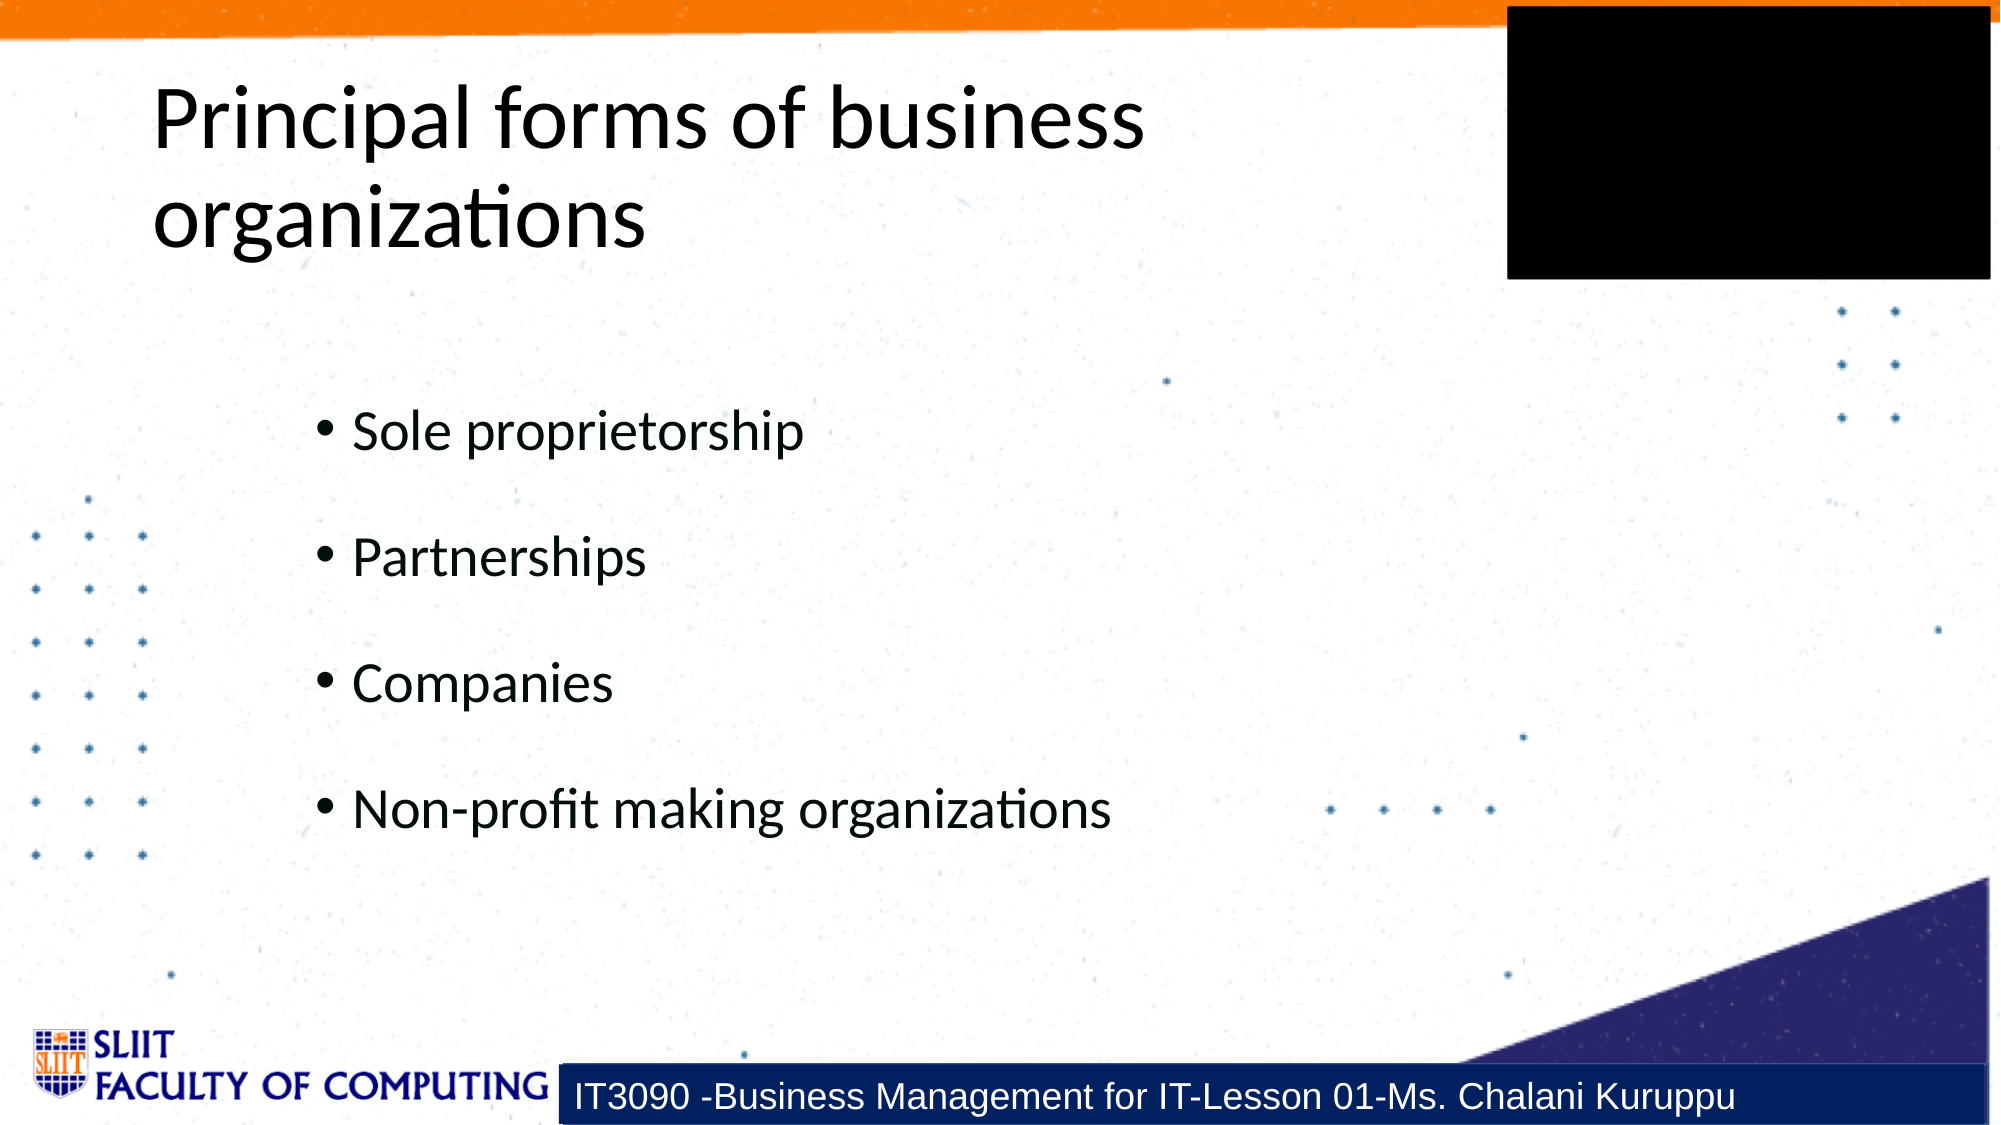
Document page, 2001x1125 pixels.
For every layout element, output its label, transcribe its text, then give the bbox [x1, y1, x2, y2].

text_box IT3090 -Business Management for IT-Lesson 01-Ms. Chalani Kuruppu [558, 1064, 1984, 1124]
picture [0, 0, 2000, 1125]
list Sole proprietorship Partnerships Companies Non-profit making organizations [300, 350, 1613, 1050]
title Principal forms of business organizations [137, 59, 1476, 278]
